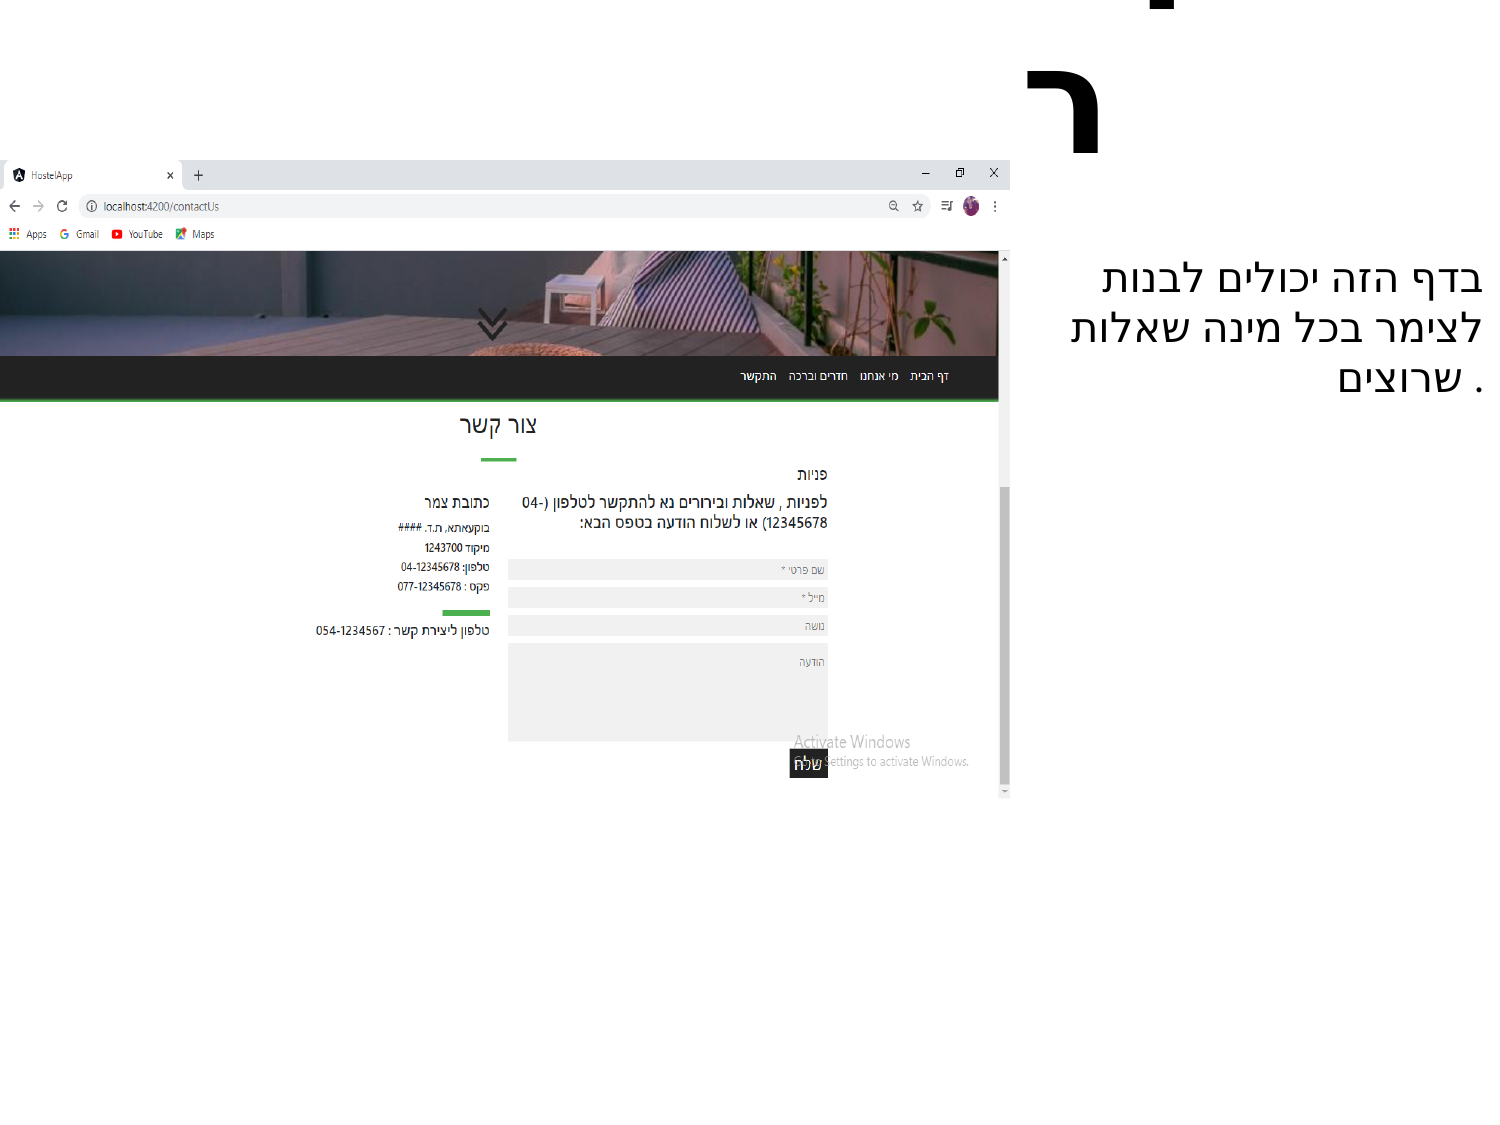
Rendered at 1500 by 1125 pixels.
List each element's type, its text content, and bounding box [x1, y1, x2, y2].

list בדף הזה יכולים לבנות לצימר בכל מינה שאלות שרוצים . [1005, 243, 1500, 1014]
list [0, 160, 1011, 799]
title התקשר [1006, 0, 1500, 191]
